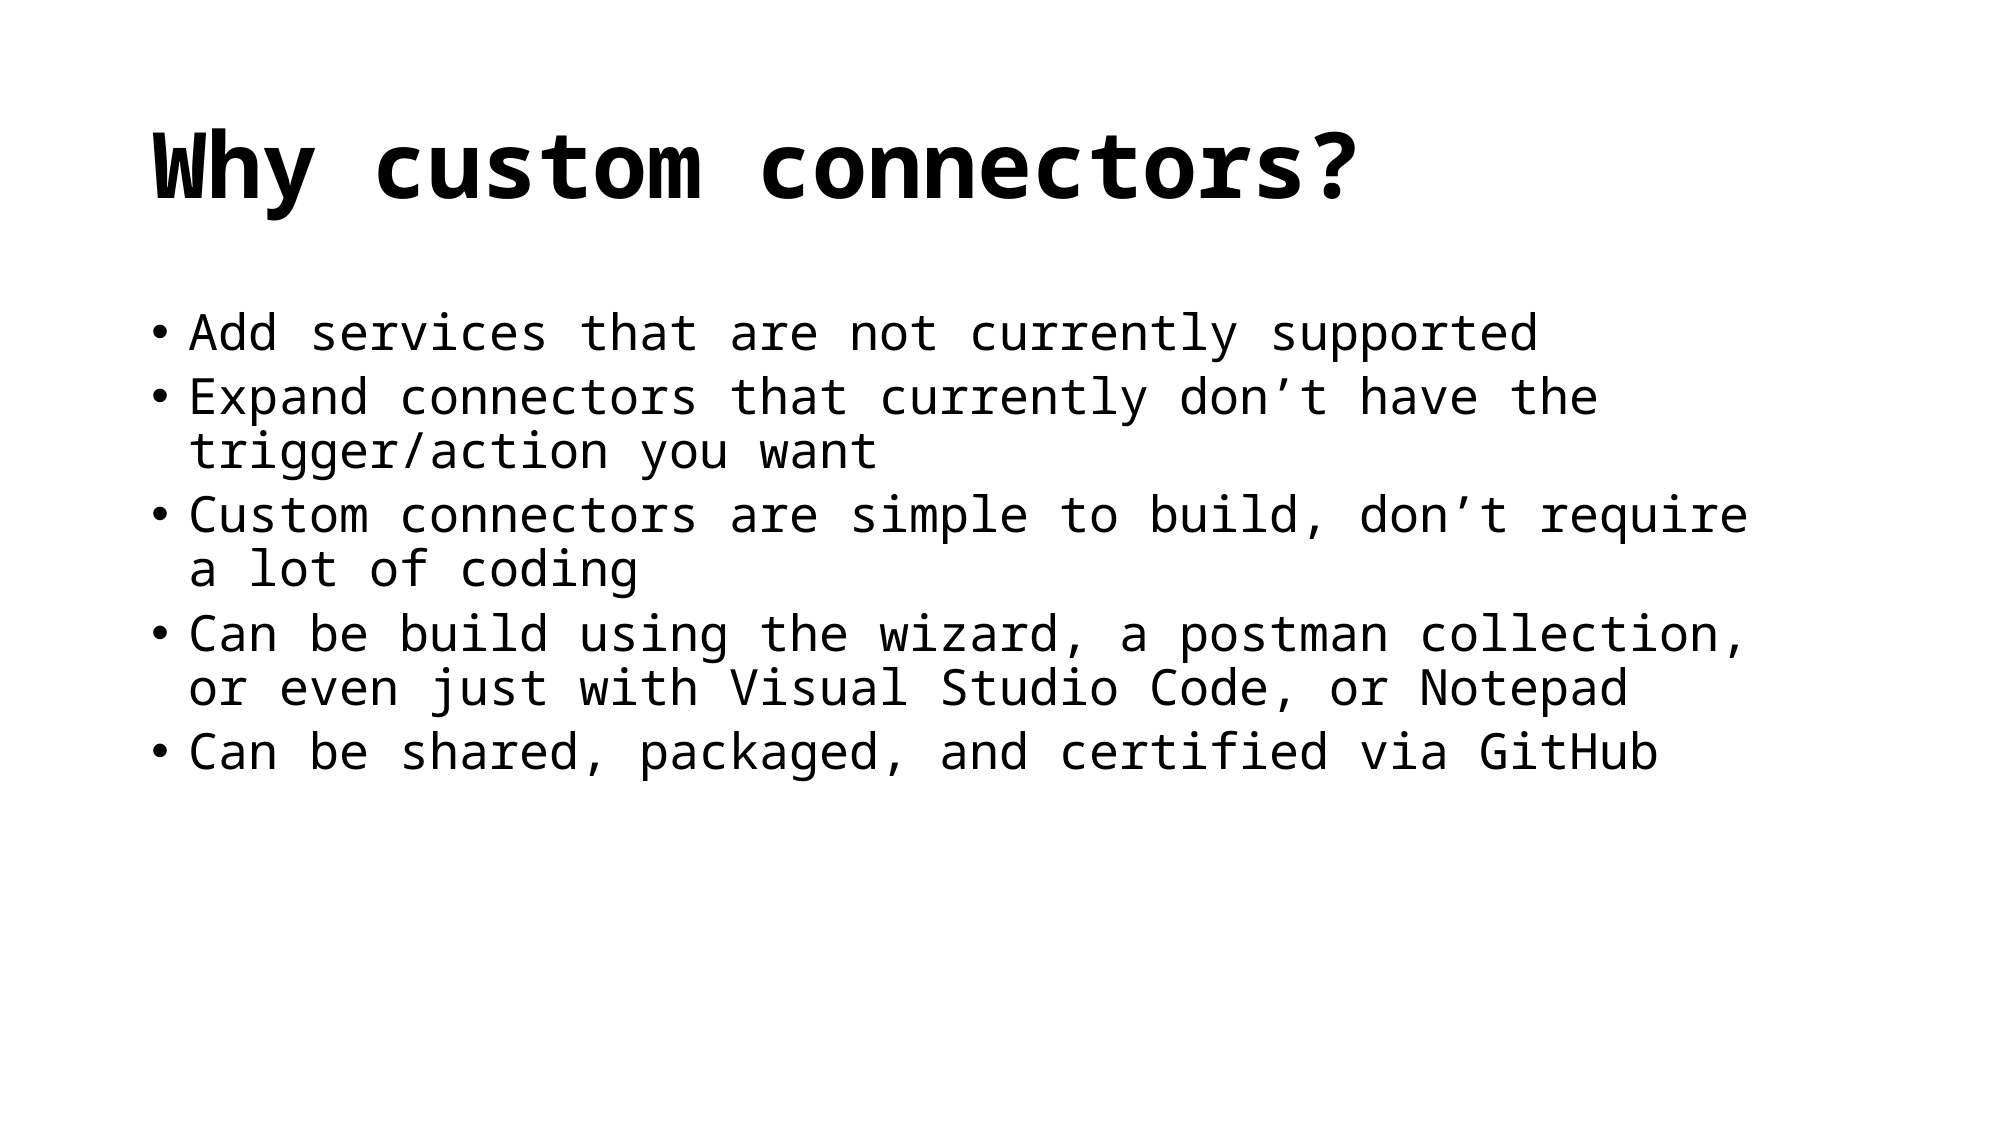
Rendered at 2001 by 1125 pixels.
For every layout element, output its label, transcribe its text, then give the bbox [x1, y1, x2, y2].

list Add services that are not currently supported Expand connectors that currently don’t have the trigger/action you want Custom connectors are simple to build, don’t require a lot of coding Can be build using the wizard, a postman collection, or even just with Visual Studio Code, or Notepad Can be shared, packaged, and certified via GitHub [61, 299, 1787, 1014]
title Why custom connectors? [137, 59, 1863, 278]
